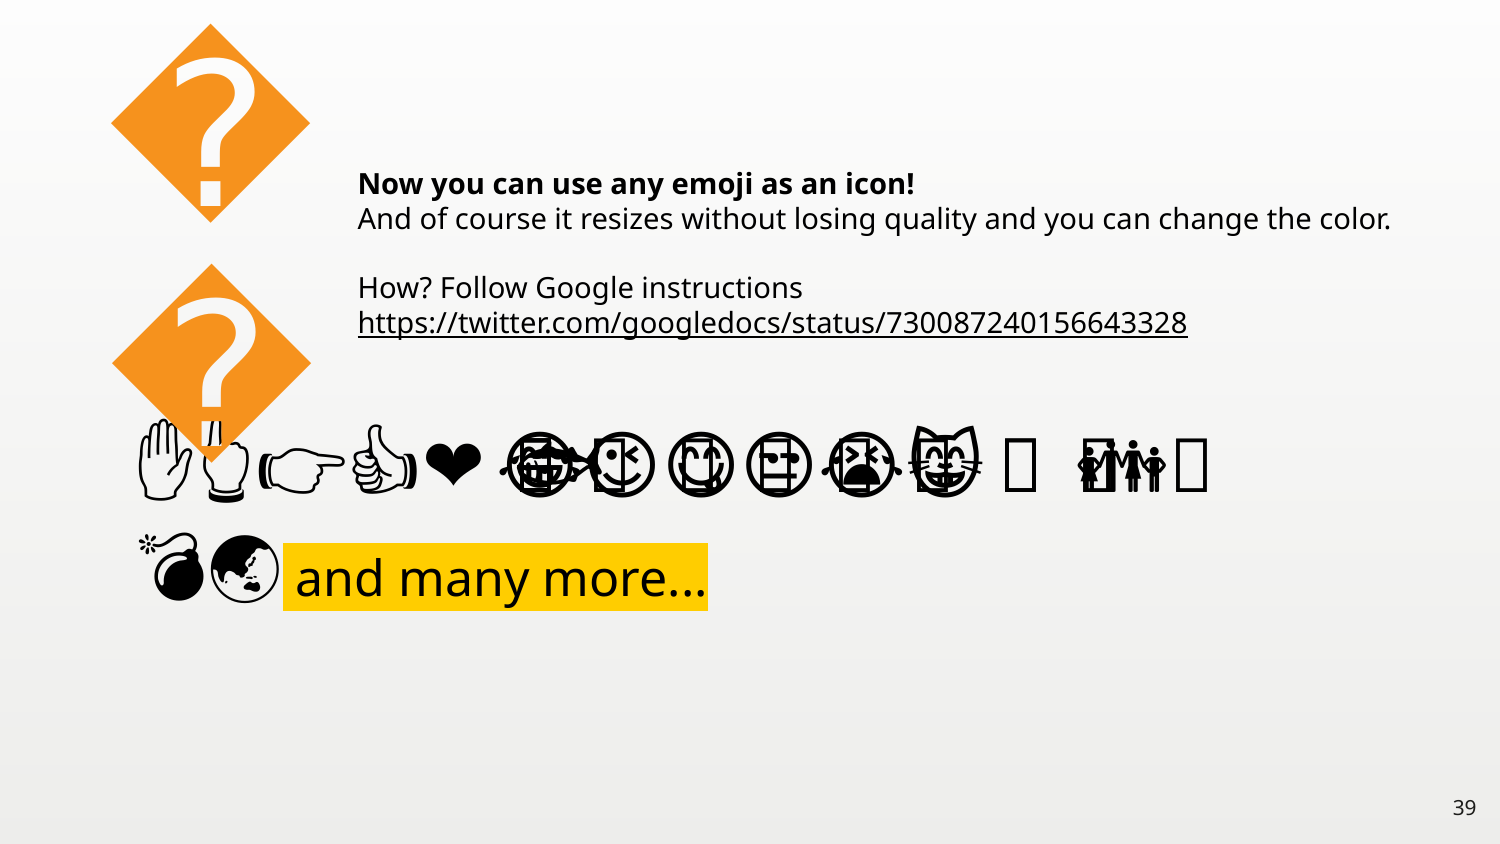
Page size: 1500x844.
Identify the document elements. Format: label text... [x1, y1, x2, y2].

text_box 😉 [93, 140, 331, 353]
text_box Now you can use any emoji as an icon! And of course it resizes without losing quality and you can change the color. How? Follow Google instructions https://twitter.com/googledocs/status/730087240156643328 [342, 149, 1438, 377]
slide_number 39 [1401, 779, 1492, 844]
text_box ✋👆👉👍👤👦👧👨👩👪💃🏃💑❤😂😉😋😒😭👶😸🐟🍒🍔💣📌📖🔨🎃🎈🎨🏈🏰🌏🔌🔑 and many more... [120, 389, 1322, 812]
